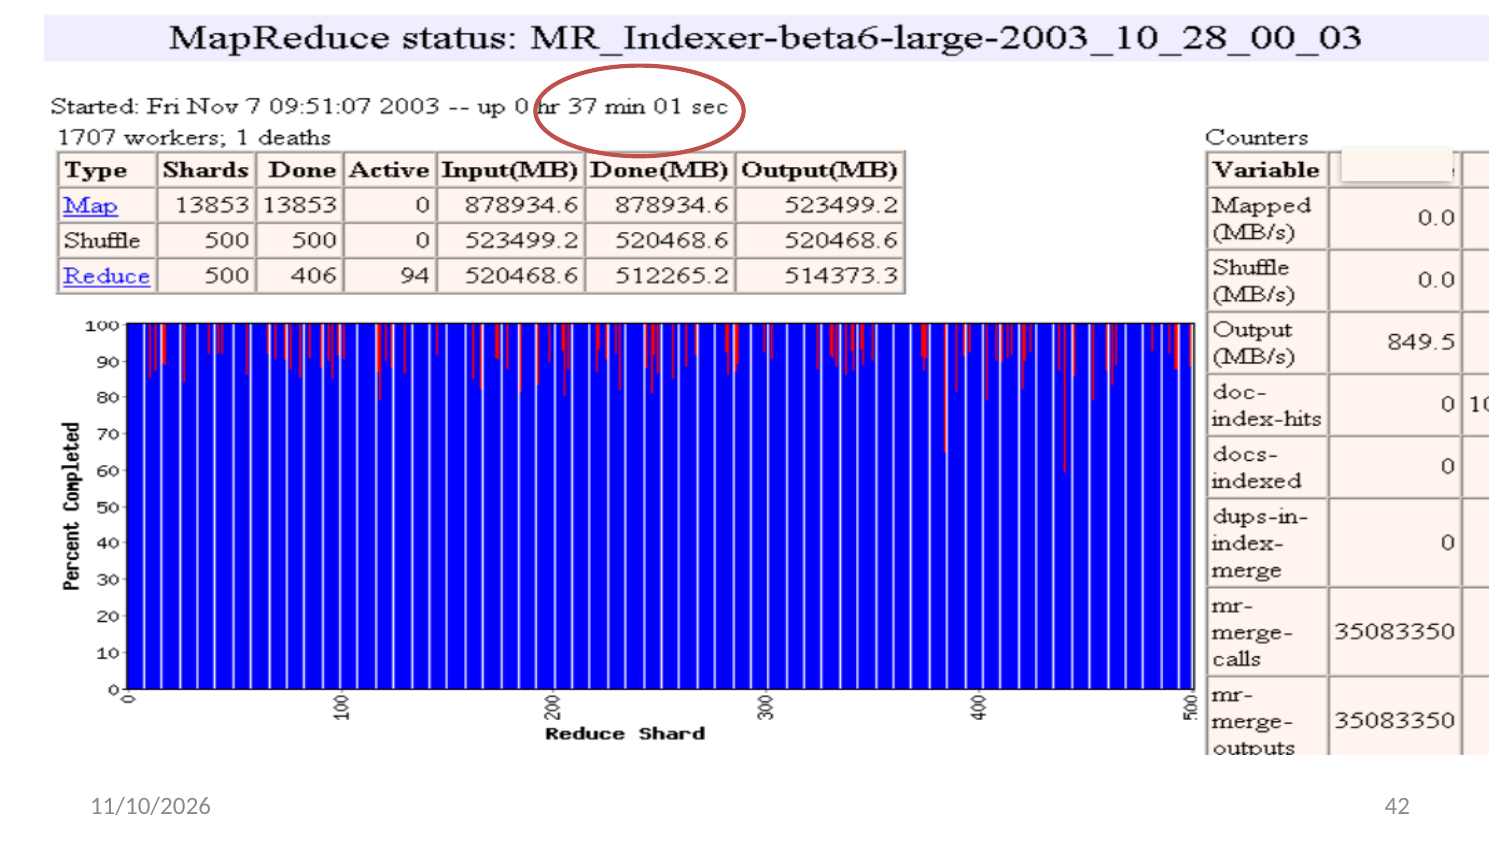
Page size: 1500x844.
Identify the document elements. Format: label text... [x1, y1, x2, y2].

slide_number 42 [1074, 782, 1425, 827]
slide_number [75, 782, 425, 827]
picture [6, 1, 1490, 756]
